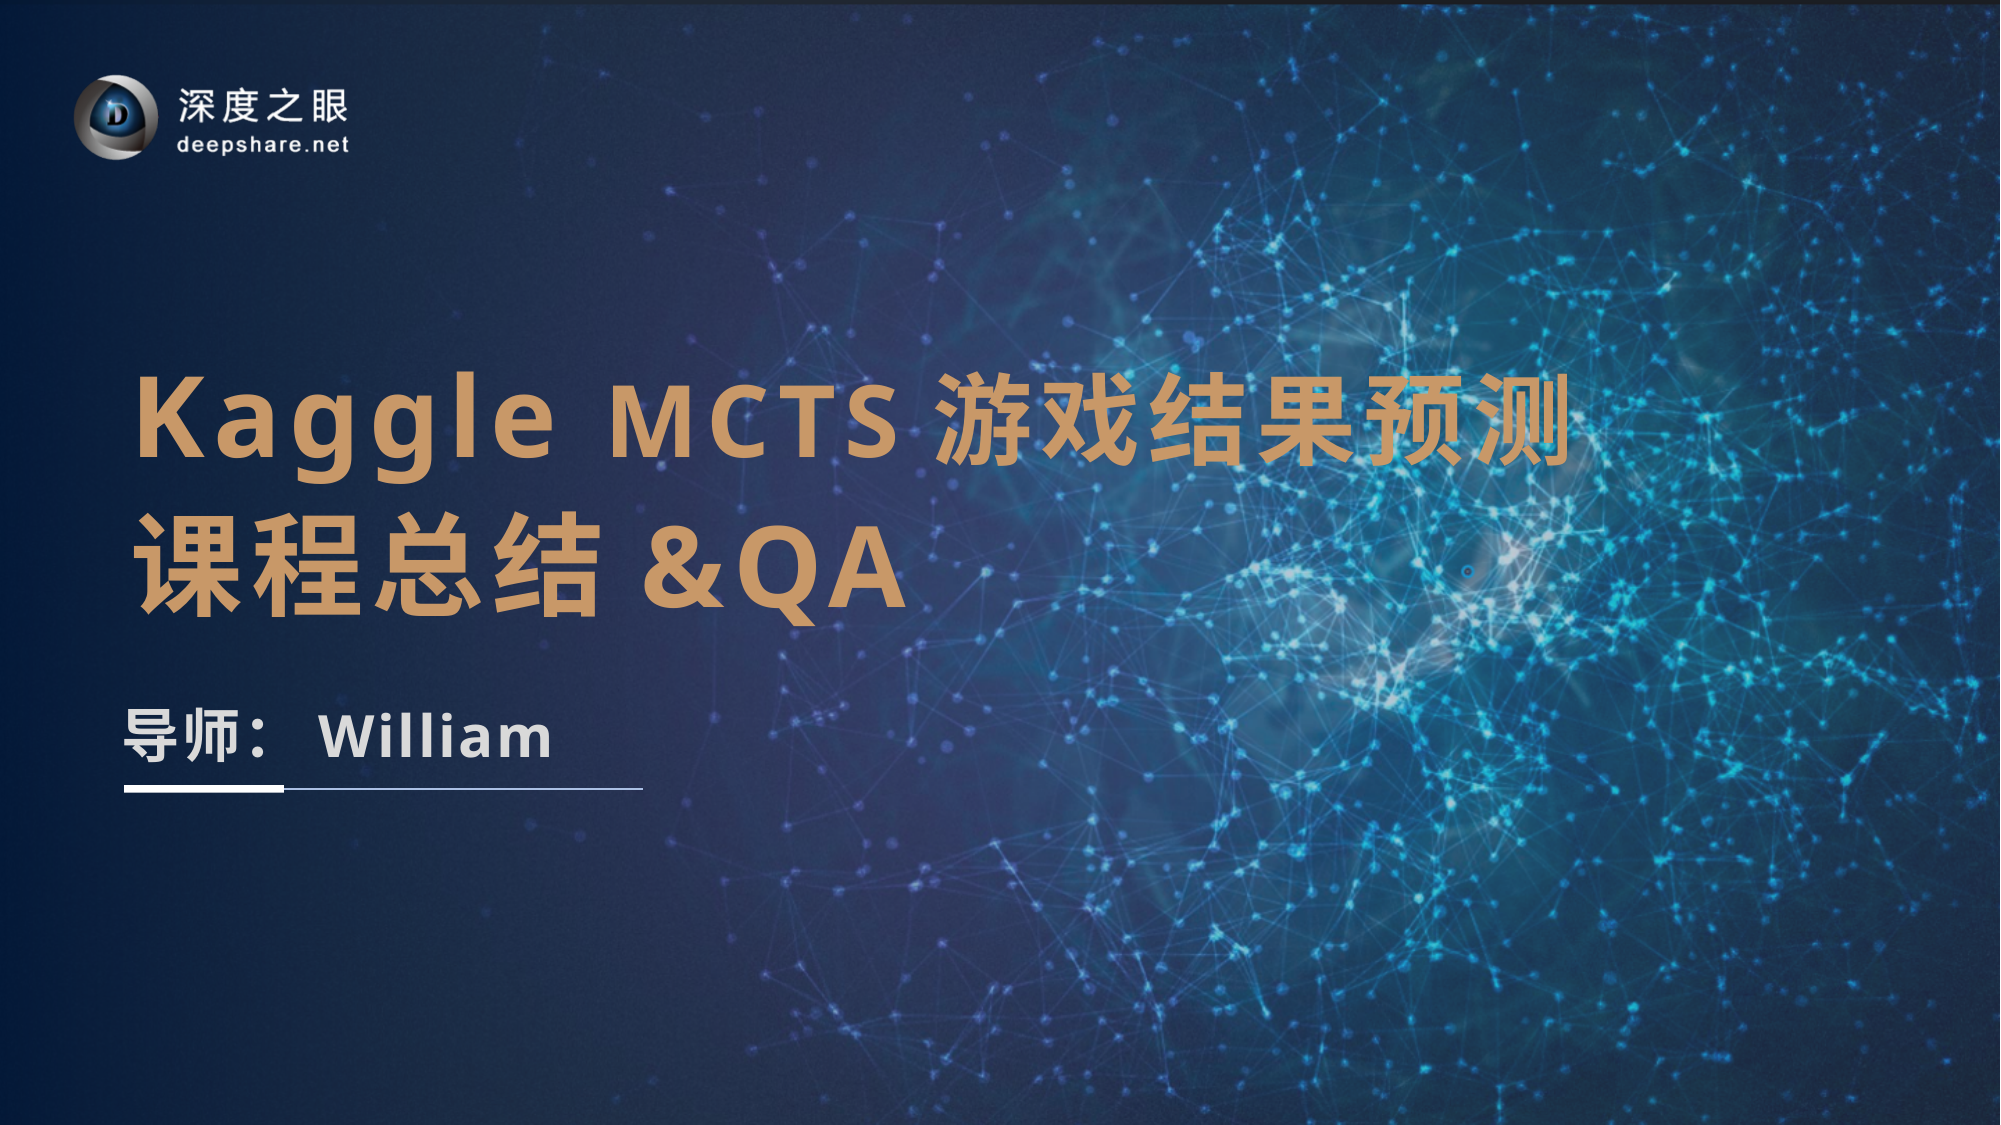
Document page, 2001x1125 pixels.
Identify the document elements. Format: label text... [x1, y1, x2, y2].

picture [54, 55, 355, 181]
title Kaggle MCTS游戏结果预测 课程总结&QA [115, 338, 1885, 641]
